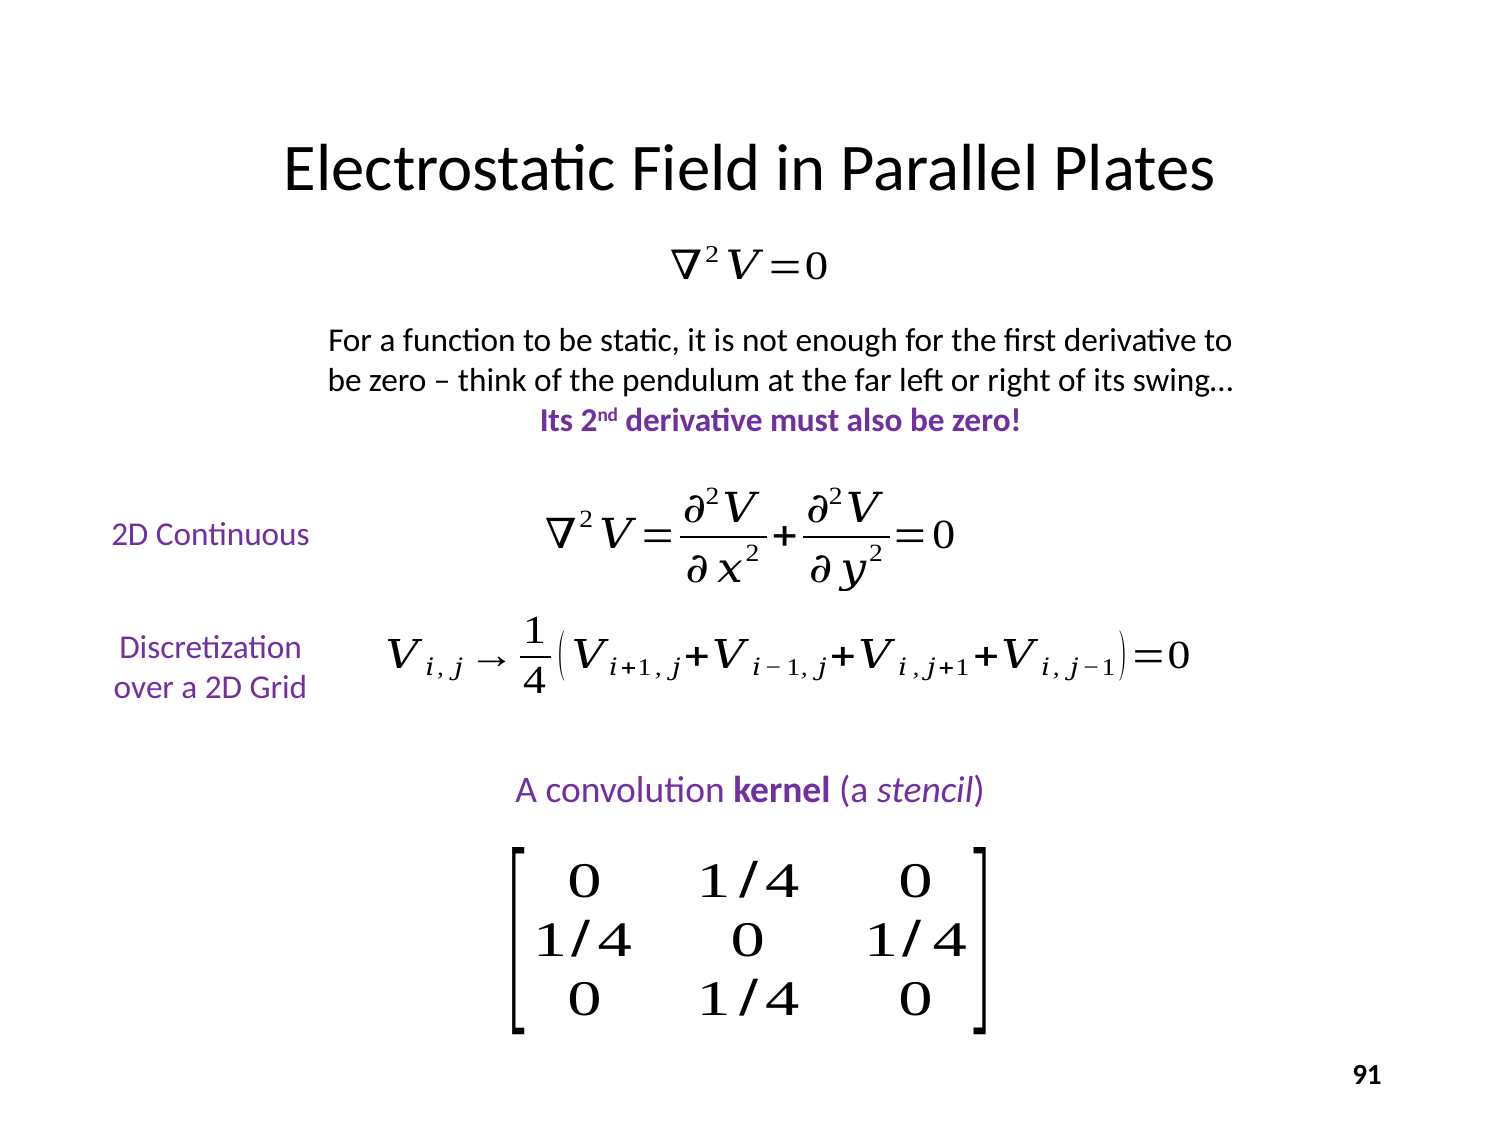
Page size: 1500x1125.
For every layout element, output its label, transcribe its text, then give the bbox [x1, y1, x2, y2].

slide_number 91 [1059, 1042, 1397, 1103]
title Electrostatic Field in Parallel Plates [103, 59, 1397, 278]
text_box 2D Continuous [75, 504, 346, 560]
text_box Discretization over a 2D Grid [75, 617, 346, 712]
text_box A convolution kernel (a stencil) [475, 757, 1024, 817]
text_box For a function to be static, it is not enough for the first derivative to be zero – think of the pendulum at the far left or right of its swing… Its 2nd derivative must also be zero! [303, 311, 1259, 446]
